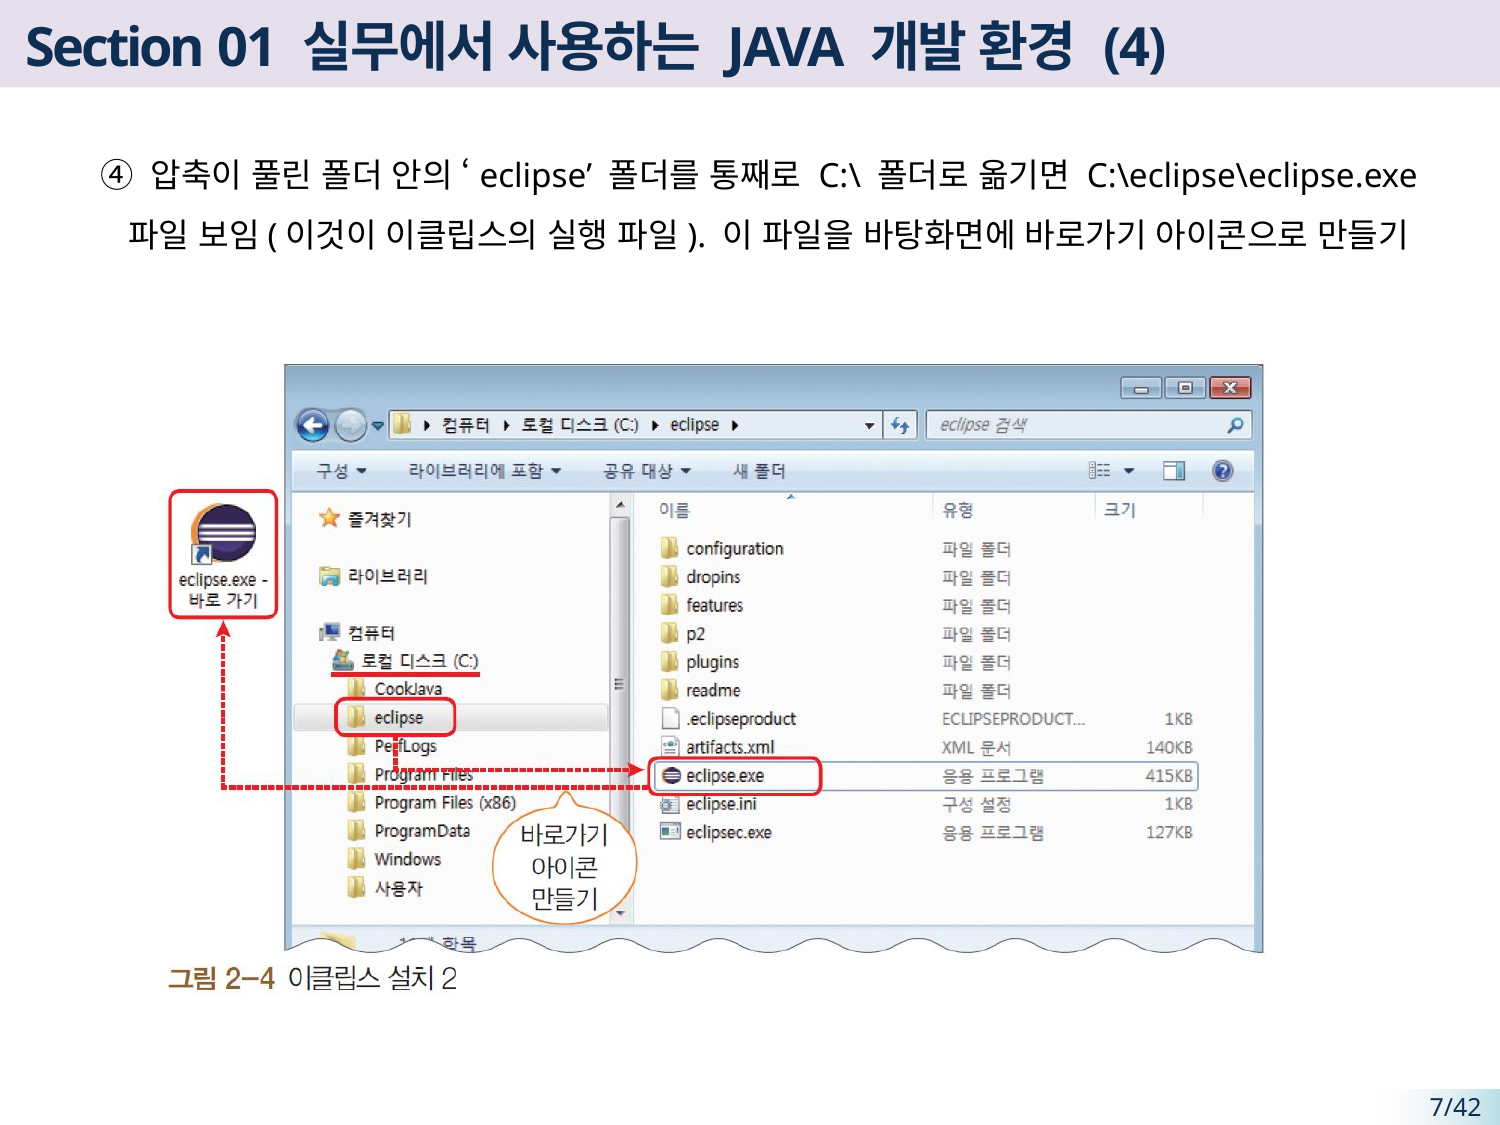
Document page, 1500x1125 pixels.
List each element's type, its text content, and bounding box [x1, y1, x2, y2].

list ④ 압축이 풀린 폴더 안의 ‘eclipse’ 폴더를 통째로 C:\ 폴더로 옮기면 C:\eclipse\eclipse.exe 파일 보임(이것이 이클립스의 실행 파일). 이 파일을 바탕화면에 바로가기 아이콘으로 만들기 [10, 126, 1481, 1057]
title Section 01 실무에서 사용하는 JAVA 개발 환경 (4) [10, 5, 1288, 84]
picture [159, 355, 1267, 1002]
